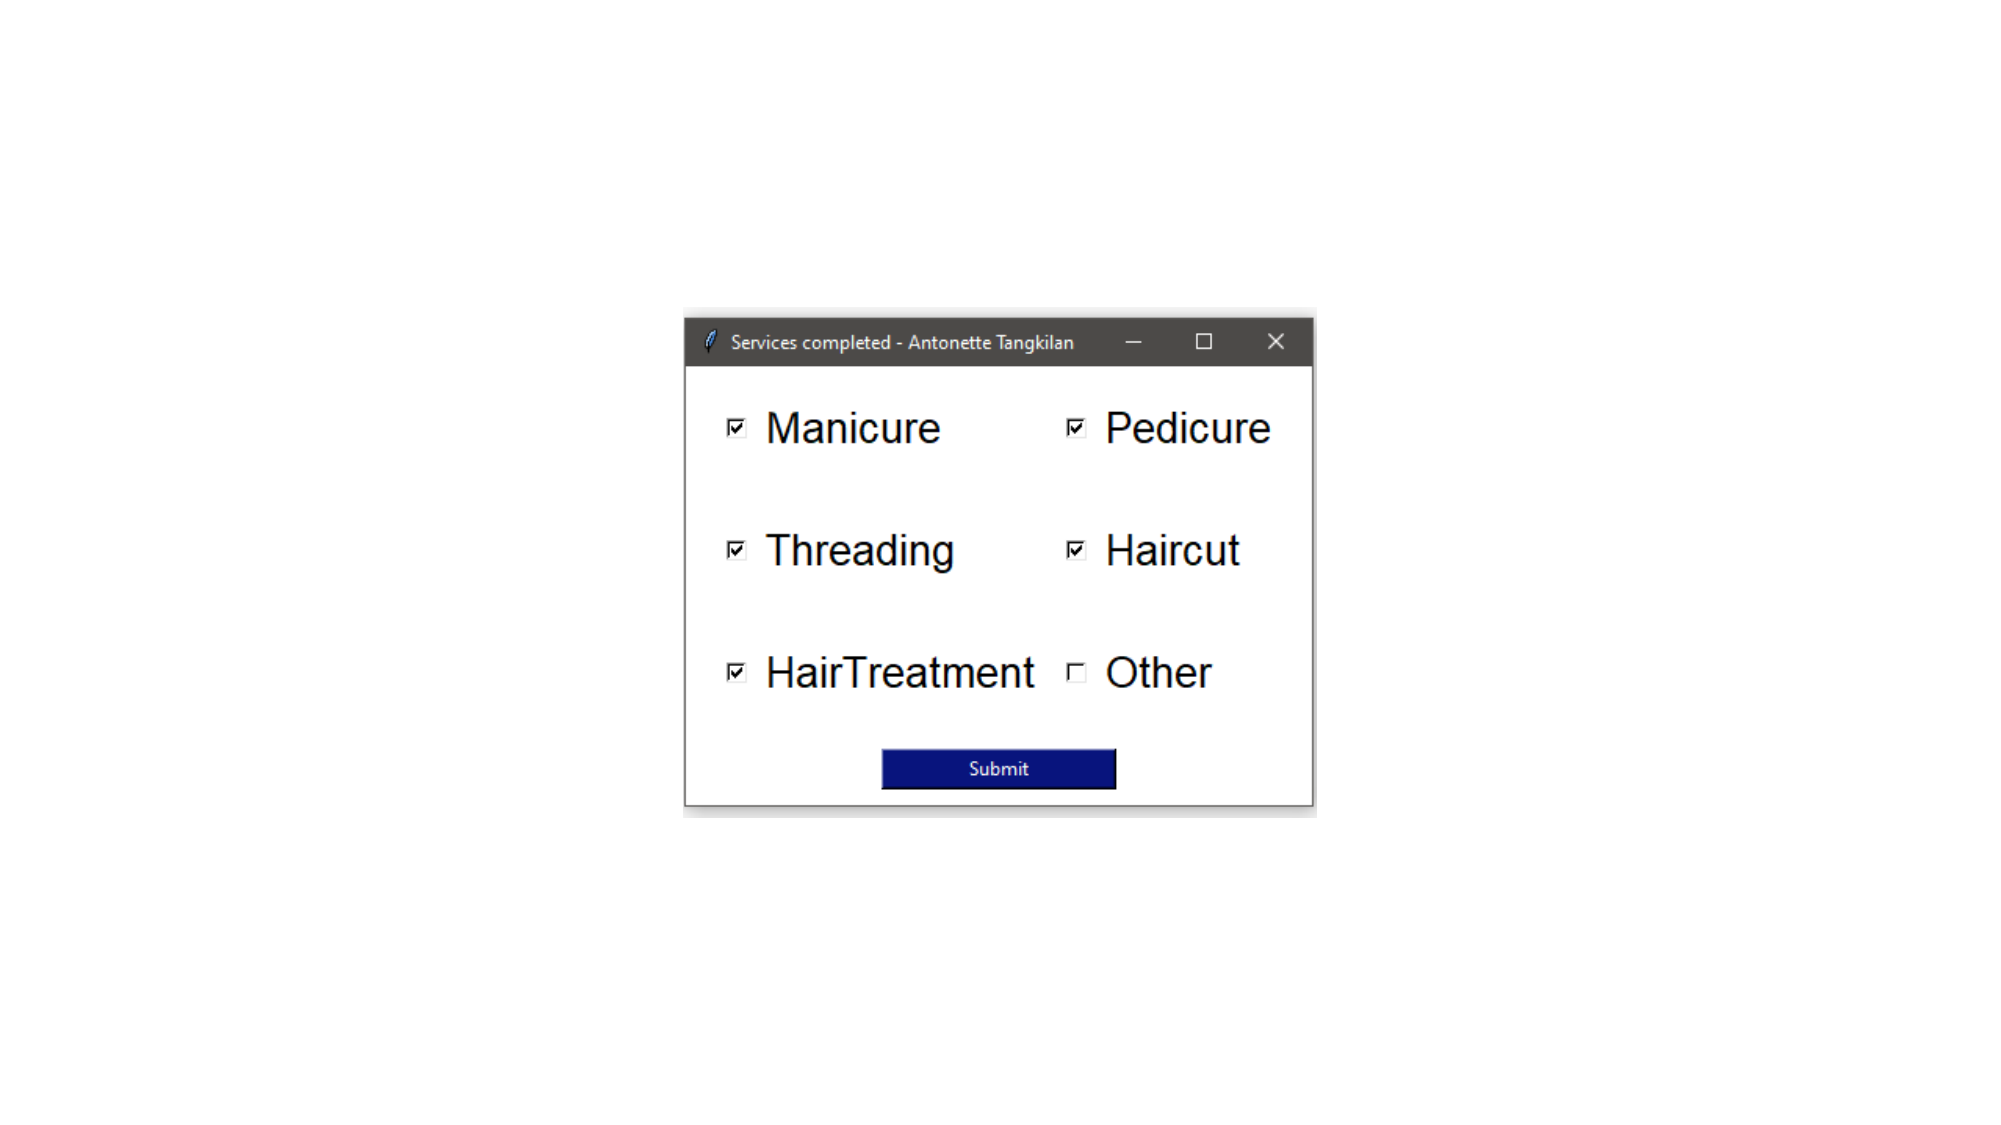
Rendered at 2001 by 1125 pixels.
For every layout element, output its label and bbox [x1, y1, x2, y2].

picture [683, 307, 1317, 818]
